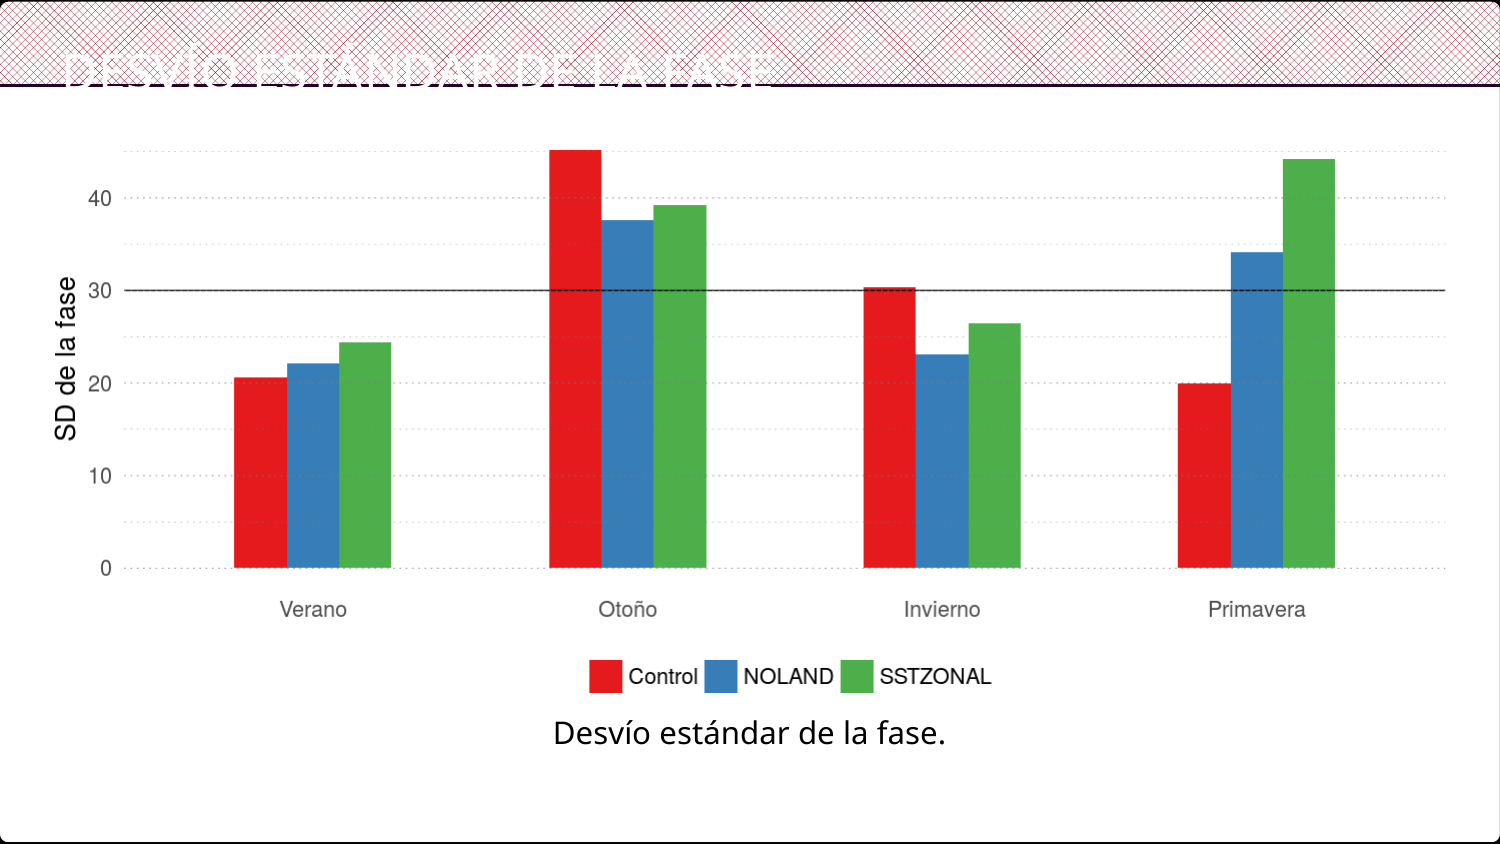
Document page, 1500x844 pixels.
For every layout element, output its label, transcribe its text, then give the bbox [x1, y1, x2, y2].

text_box Desvío estándar de la fase. [183, 705, 1317, 821]
text_box Desvío estándar de la fase [47, 26, 1453, 115]
picture [54, 150, 1446, 694]
